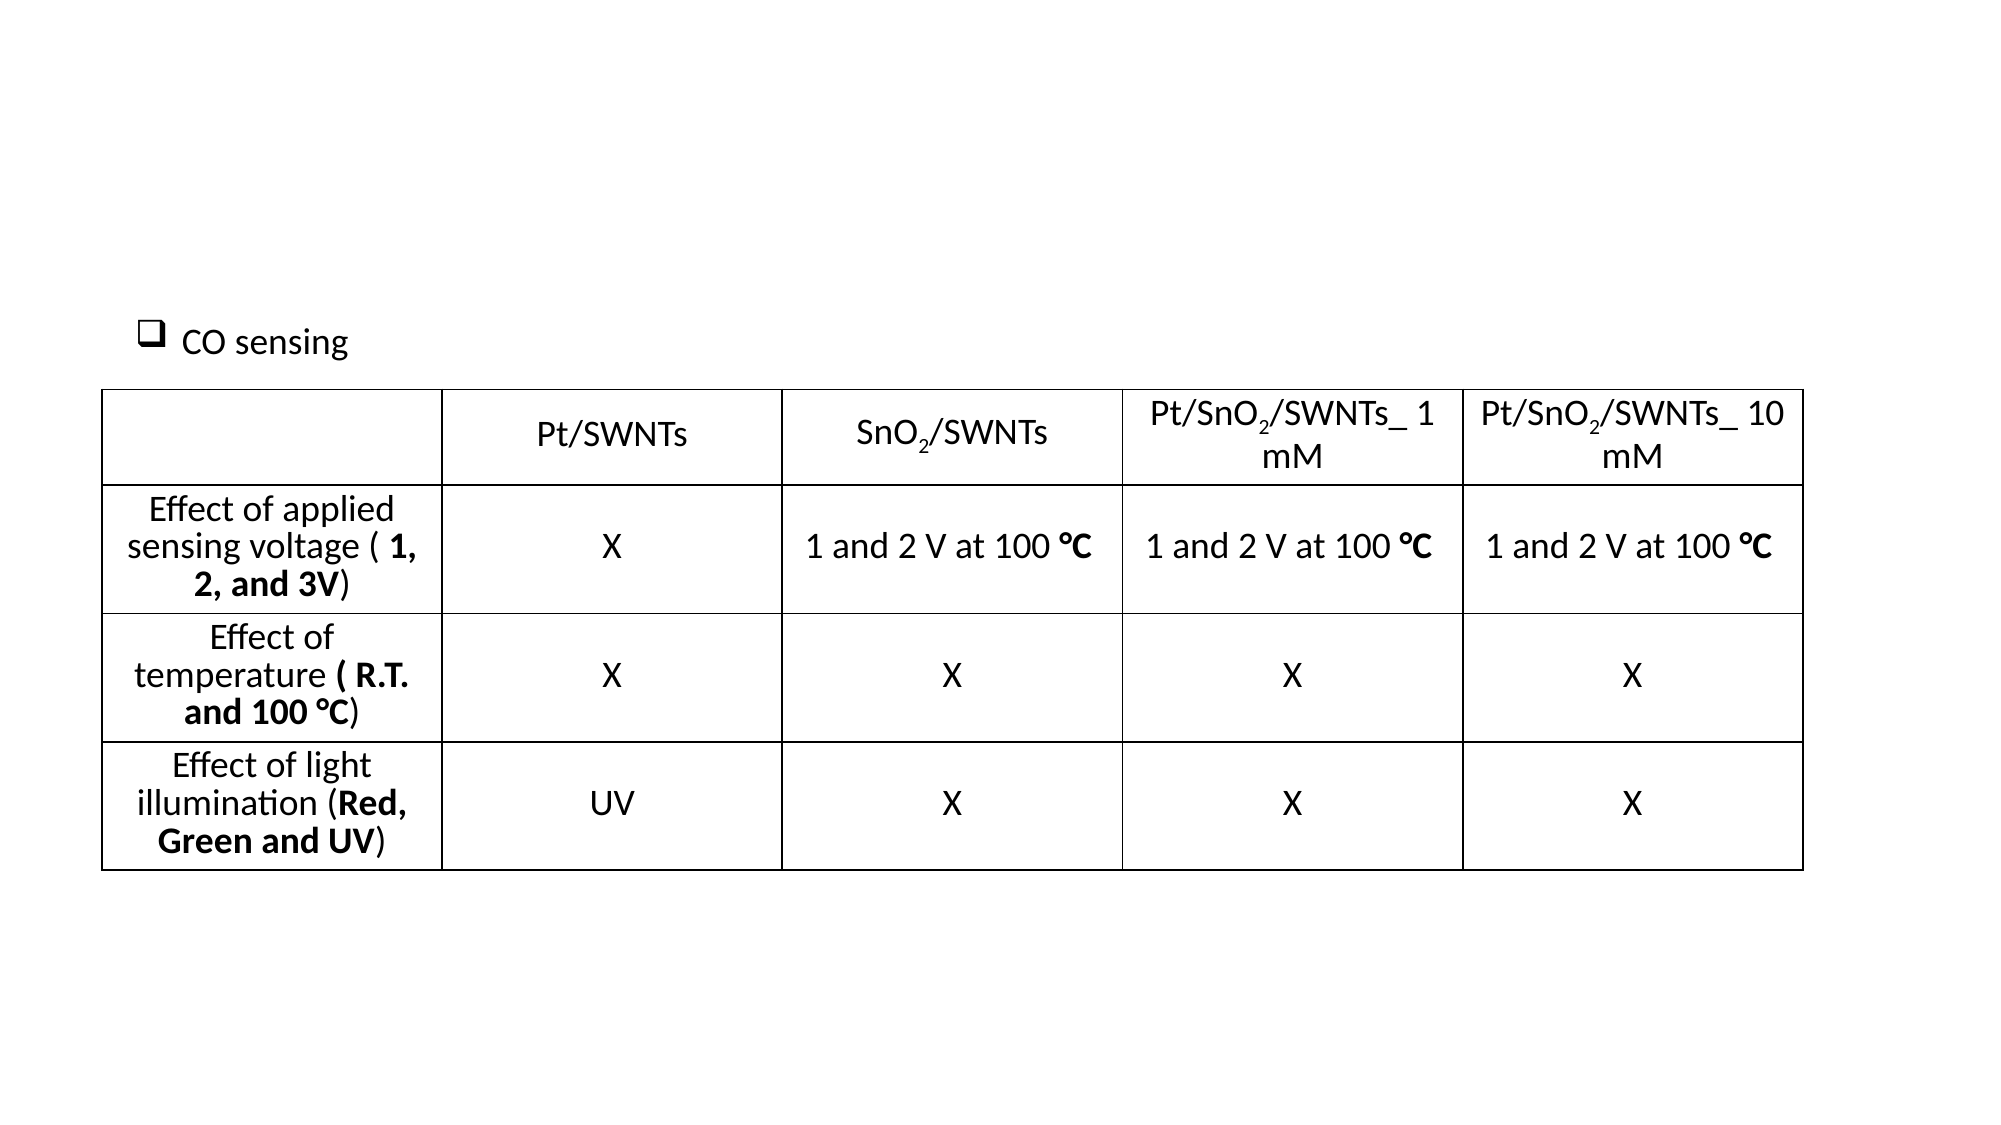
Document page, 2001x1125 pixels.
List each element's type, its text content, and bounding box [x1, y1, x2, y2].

table_header Pt/SnO2/SWNTs_ 1 mM [1123, 390, 1462, 484]
table_header Pt/SnO2/SWNTs_ 10 mM [1464, 390, 1802, 484]
table_cell Effect of temperature ( R.T. and 100 °C) [103, 614, 441, 741]
table_cell X [783, 743, 1122, 869]
table_cell X [1464, 743, 1802, 869]
table_cell X [443, 486, 781, 613]
table_cell X [1123, 614, 1462, 741]
table_cell X [1123, 743, 1462, 869]
table_cell X [443, 614, 781, 741]
table_cell X [1464, 614, 1802, 741]
table_cell Effect of light illumination (Red, Green and UV) [103, 743, 441, 869]
table_cell 1 and 2 V at 100 °C [1464, 486, 1802, 613]
text_box CO sensing [120, 309, 364, 369]
table_cell 1 and 2 V at 100 °C [783, 486, 1122, 613]
table_cell UV [443, 743, 781, 869]
table_header Pt/SWNTs [443, 390, 781, 484]
table_cell Effect of applied sensing voltage ( 1, 2, and 3V) [103, 486, 441, 613]
table_cell X [783, 614, 1122, 741]
table_cell 1 and 2 V at 100 °C [1123, 486, 1462, 613]
table_header [103, 390, 441, 484]
table_header SnO2/SWNTs [783, 390, 1122, 484]
